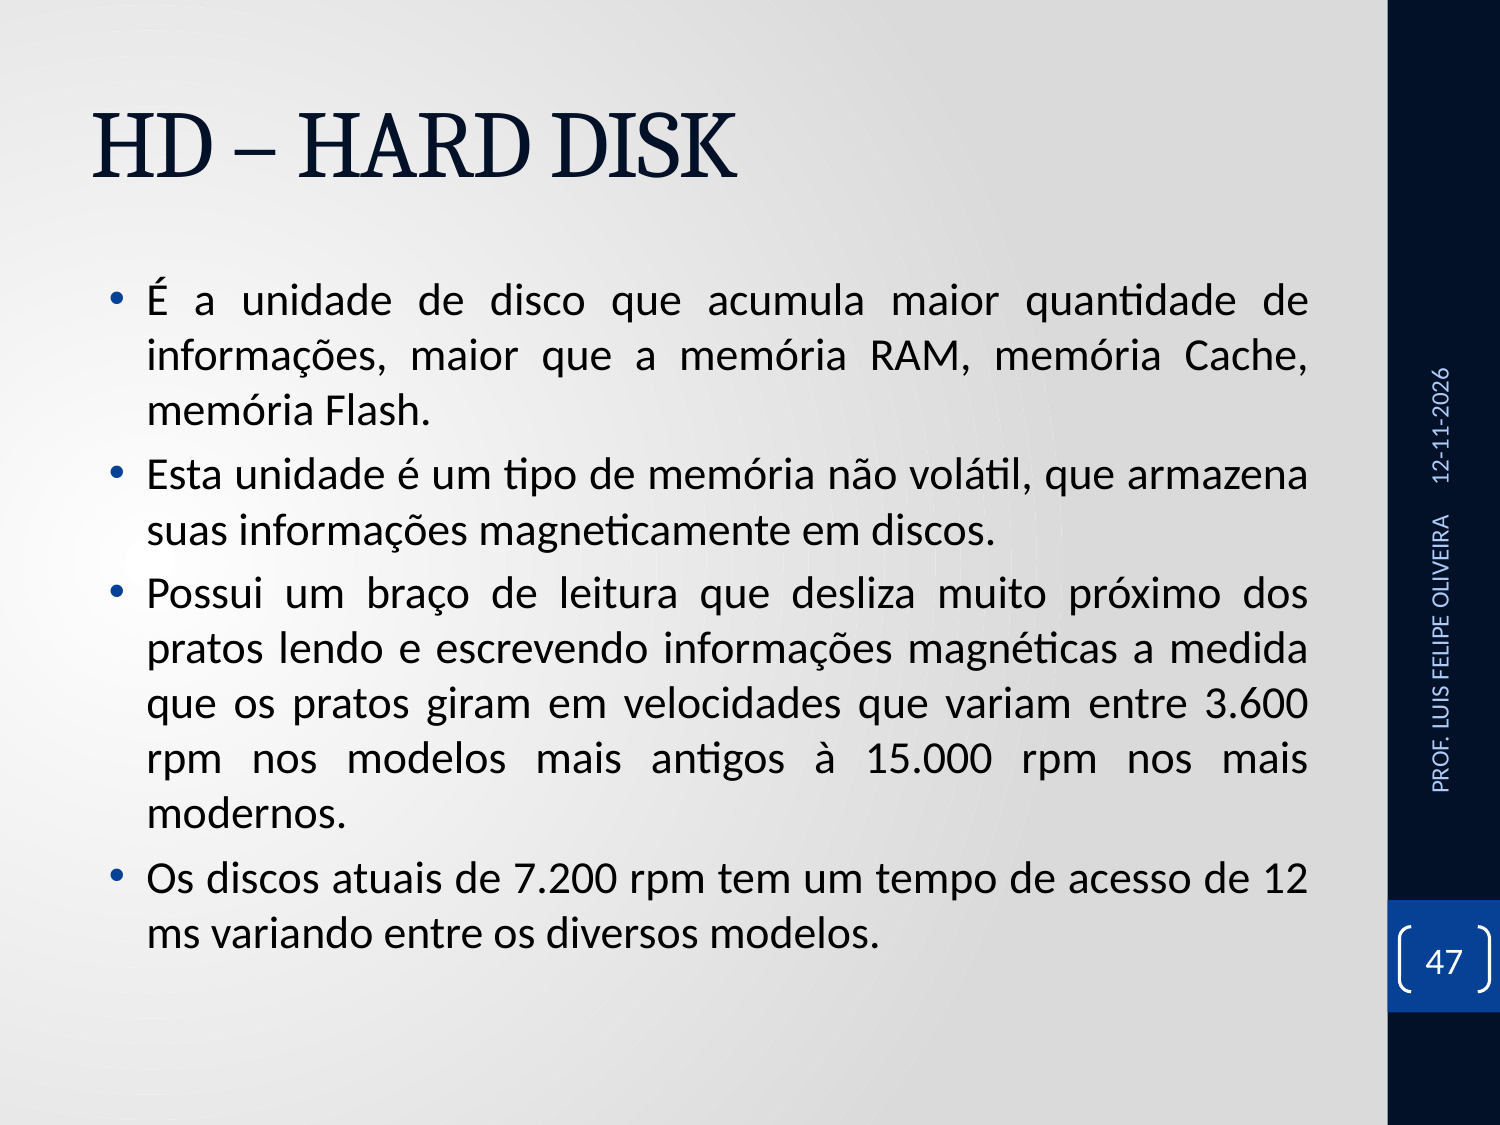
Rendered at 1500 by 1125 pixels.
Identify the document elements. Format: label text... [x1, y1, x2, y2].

title HD – HARD DISK [75, 45, 1325, 233]
list É a unidade de disco que acumula maior quantidade de informações, maior que a memória RAM, memória Cache, memória Flash. Esta unidade é um tipo de memória não volátil, que armazena suas informações magneticamente em discos. Possui um braço de leitura que desliza muito próximo dos pratos lendo e escrevendo informações magnéticas a medida que os pratos giram em velocidades que variam entre 3.600 rpm nos modelos mais antigos à 15.000 rpm nos mais modernos. Os discos atuais de 7.200 rpm tem um tempo de acesso de 12 ms variando entre os diversos modelos. [75, 262, 1325, 1050]
slide_number 47 [1397, 925, 1492, 994]
footer PROF. LUIS FELIPE OLIVEIRA [1408, 500, 1469, 889]
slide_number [1408, 100, 1469, 500]
